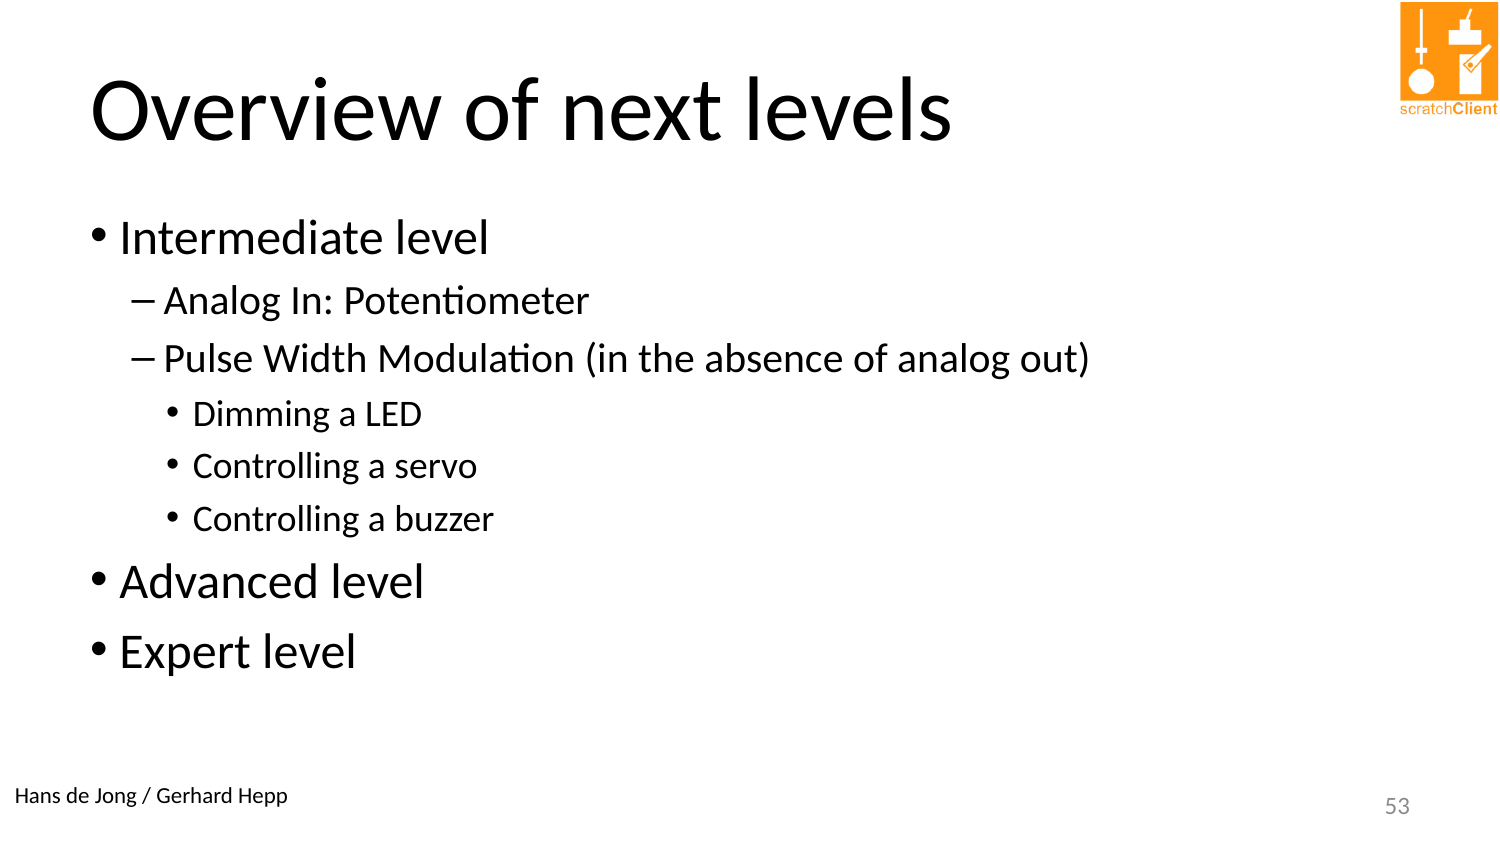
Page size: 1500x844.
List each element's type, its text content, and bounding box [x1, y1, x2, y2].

list Intermediate level Analog In: Potentiometer Pulse Width Modulation (in the absence of analog out) Dimming a LED Controlling a servo Controlling a buzzer Advanced level Expert level [75, 196, 1425, 754]
slide_number 53 [1340, 782, 1425, 827]
title Overview of next levels [75, 33, 1425, 175]
picture [1398, 2, 1499, 118]
